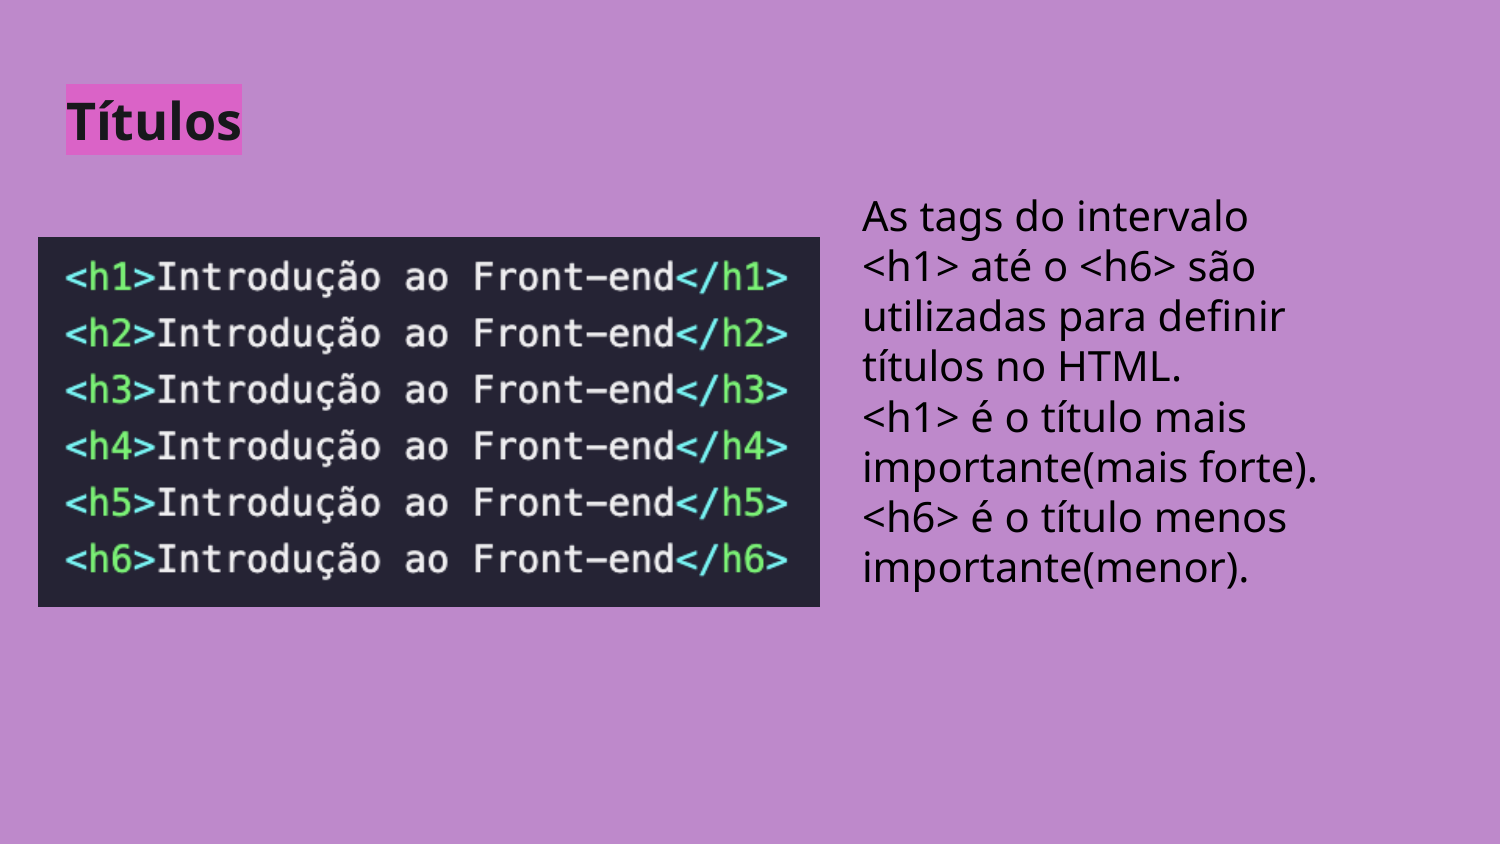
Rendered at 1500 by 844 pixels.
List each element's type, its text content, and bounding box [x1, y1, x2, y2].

text_box As tags do intervalo <h1> até o <h6> são utilizadas para definir títulos no HTML. <h1> é o título mais importante(mais forte). <h6> é o título menos importante(menor). [847, 175, 1340, 606]
picture [38, 237, 821, 607]
title Títulos [51, 72, 1449, 176]
